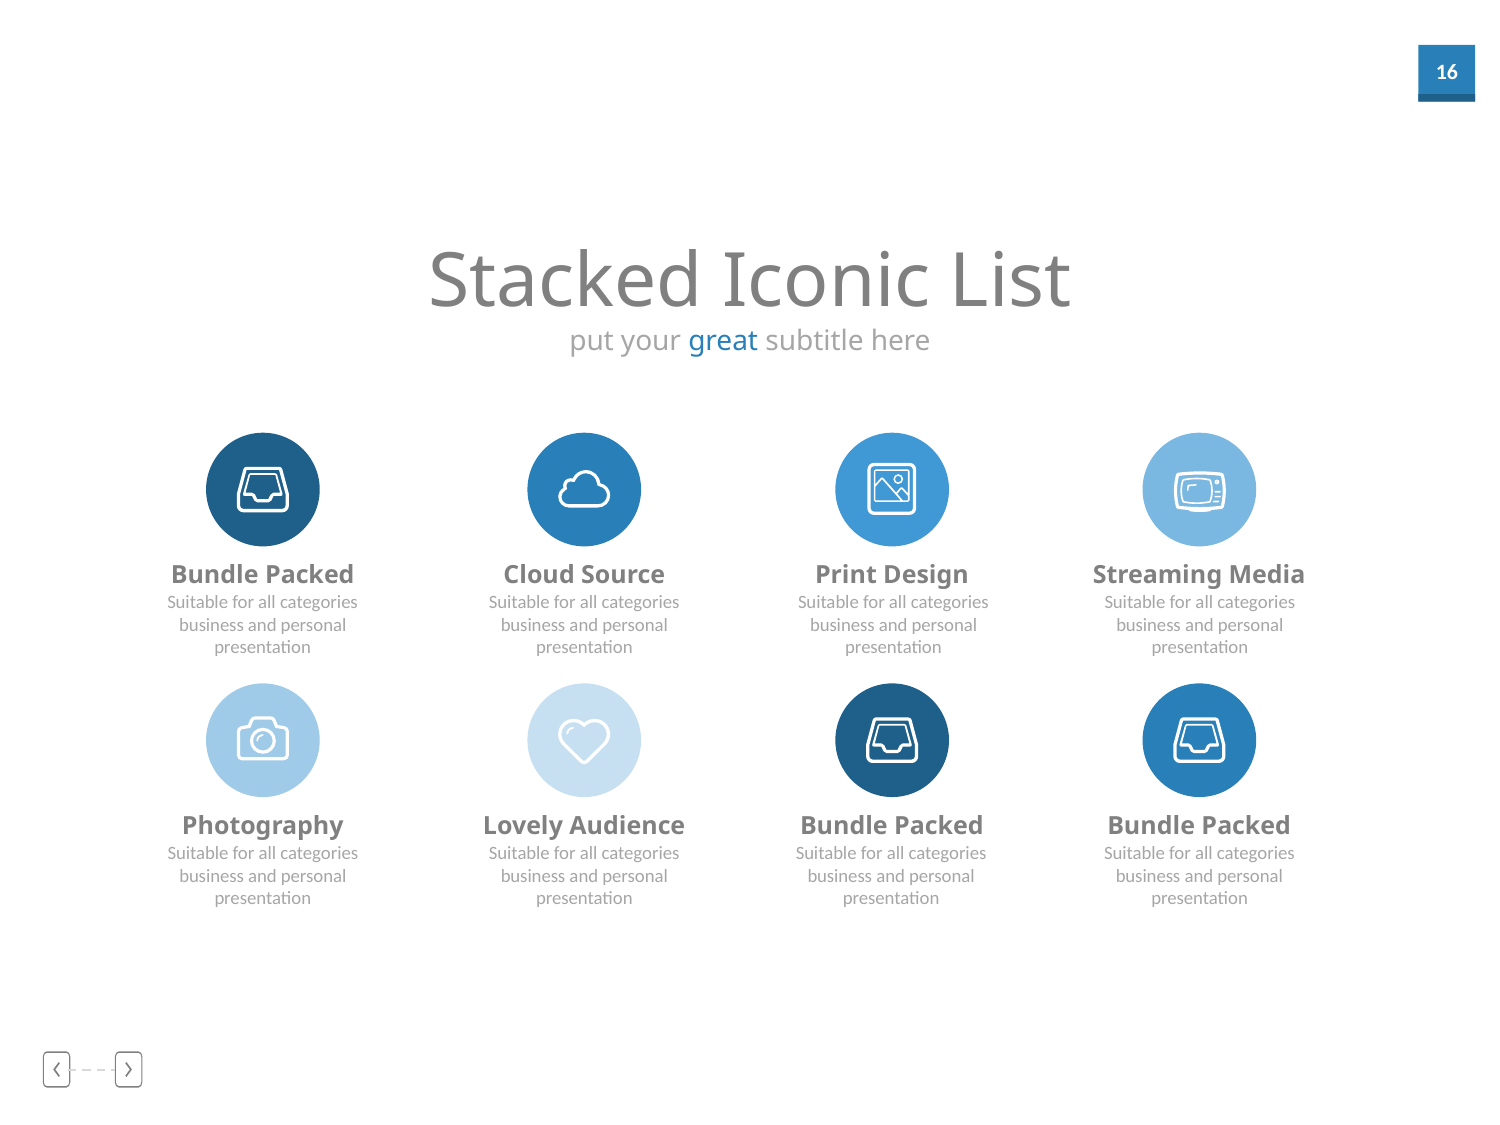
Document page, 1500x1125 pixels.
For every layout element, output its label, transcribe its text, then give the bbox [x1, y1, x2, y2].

text_box Photography [167, 802, 359, 833]
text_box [236, 466, 289, 513]
text_box Stacked Iconic List [413, 224, 1087, 330]
text_box Suitable for all categories business and personal presentation [128, 833, 398, 916]
text_box [205, 682, 321, 799]
text_box [558, 470, 611, 508]
text_box Print Design [800, 551, 984, 582]
text_box Suitable for all categories business and personal presentation [1060, 833, 1339, 916]
text_box Suitable for all categories business and personal presentation [762, 582, 1024, 666]
text_box [526, 682, 643, 799]
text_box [556, 717, 612, 765]
text_box [834, 431, 951, 548]
text_box Cloud Source [488, 551, 680, 582]
text_box Suitable for all categories business and personal presentation [129, 582, 396, 666]
text_box put your great subtitle here [554, 330, 946, 364]
text_box [834, 682, 951, 799]
text_box Suitable for all categories business and personal presentation [456, 582, 713, 666]
text_box Streaming Media [1078, 551, 1321, 582]
text_box Bundle Packed [1092, 802, 1307, 833]
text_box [866, 717, 919, 763]
text_box [1141, 431, 1258, 548]
text_box Suitable for all categories business and personal presentation [766, 833, 1017, 916]
text_box [205, 431, 321, 548]
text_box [1173, 717, 1226, 763]
text_box Suitable for all categories business and personal presentation [1074, 582, 1325, 666]
text_box Suitable for all categories business and personal presentation [463, 833, 706, 916]
text_box Lovely Audience [468, 802, 701, 833]
text_box [1141, 682, 1258, 799]
text_box Bundle Packed [156, 551, 370, 582]
text_box [526, 431, 643, 548]
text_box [867, 462, 917, 515]
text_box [1173, 471, 1227, 512]
text_box Bundle Packed [785, 802, 999, 833]
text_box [236, 716, 289, 761]
